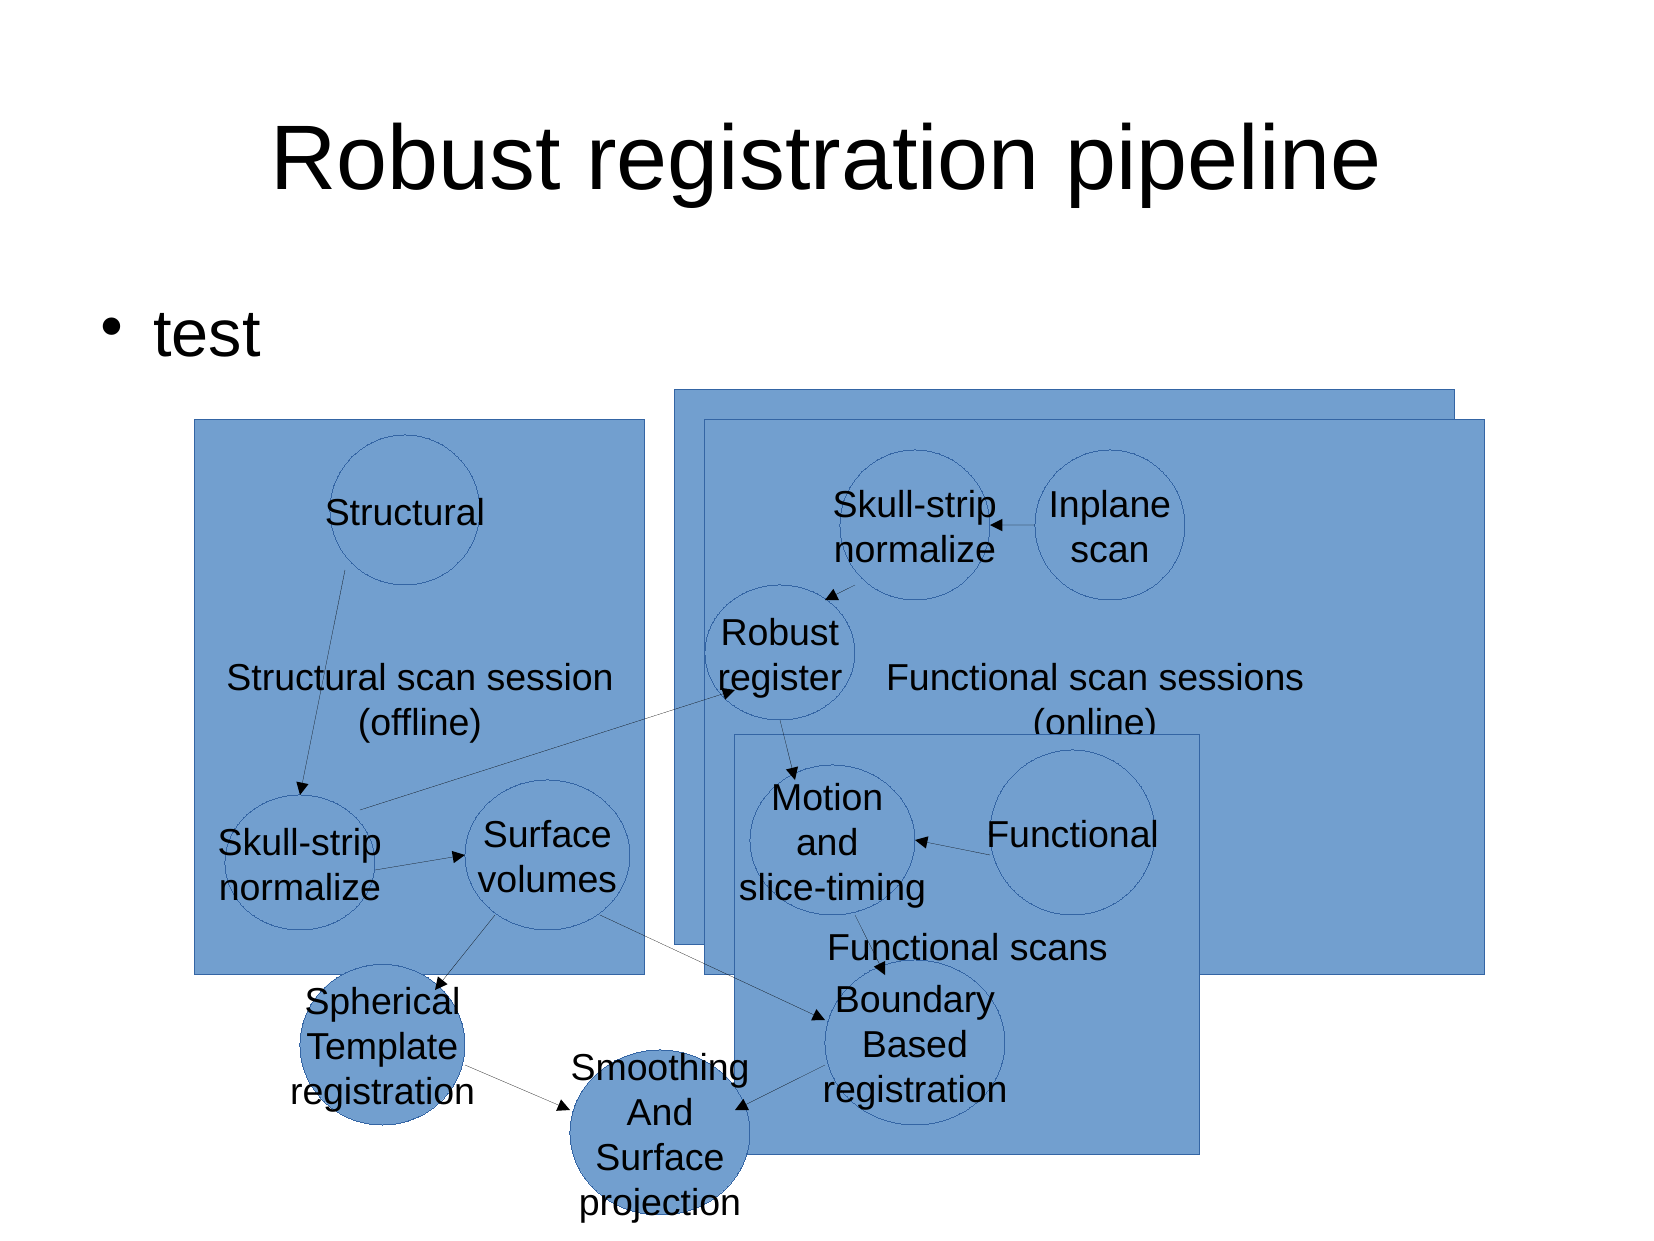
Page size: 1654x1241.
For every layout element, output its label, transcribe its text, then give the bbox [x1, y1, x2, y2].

text_box [854, 914, 886, 976]
text_box Functional scans [734, 734, 1200, 1155]
text_box Boundary Based registration [824, 959, 1005, 1125]
text_box [374, 850, 466, 871]
text_box Skull-strip normalize [839, 449, 990, 600]
text_box [990, 518, 1036, 532]
text_box Functional scan sessions (online) [704, 419, 1485, 975]
text_box [296, 569, 346, 796]
text_box Spherical Template registration [299, 964, 465, 1126]
text_box Smoothing And Surface projection [569, 1049, 750, 1215]
text_box [599, 914, 826, 1021]
text_box test [82, 290, 1571, 1010]
text_box Surface volumes [464, 779, 630, 930]
text_box Robust registration pipeline [82, 49, 1571, 257]
text_box Functional [989, 749, 1155, 915]
text_box Structural [329, 434, 480, 585]
text_box Skull-strip normalize [224, 794, 375, 930]
text_box Structural scan session (offline) [194, 419, 645, 975]
text_box Robust register [704, 584, 855, 720]
text_box [779, 719, 799, 781]
text_box Motion and slice-timing [749, 764, 915, 915]
text_box [435, 914, 496, 991]
text_box [464, 1064, 571, 1111]
text_box Inplane scan [1034, 449, 1185, 600]
text_box [735, 1064, 826, 1111]
text_box [915, 836, 991, 856]
text_box [825, 584, 856, 601]
text_box [359, 687, 736, 811]
